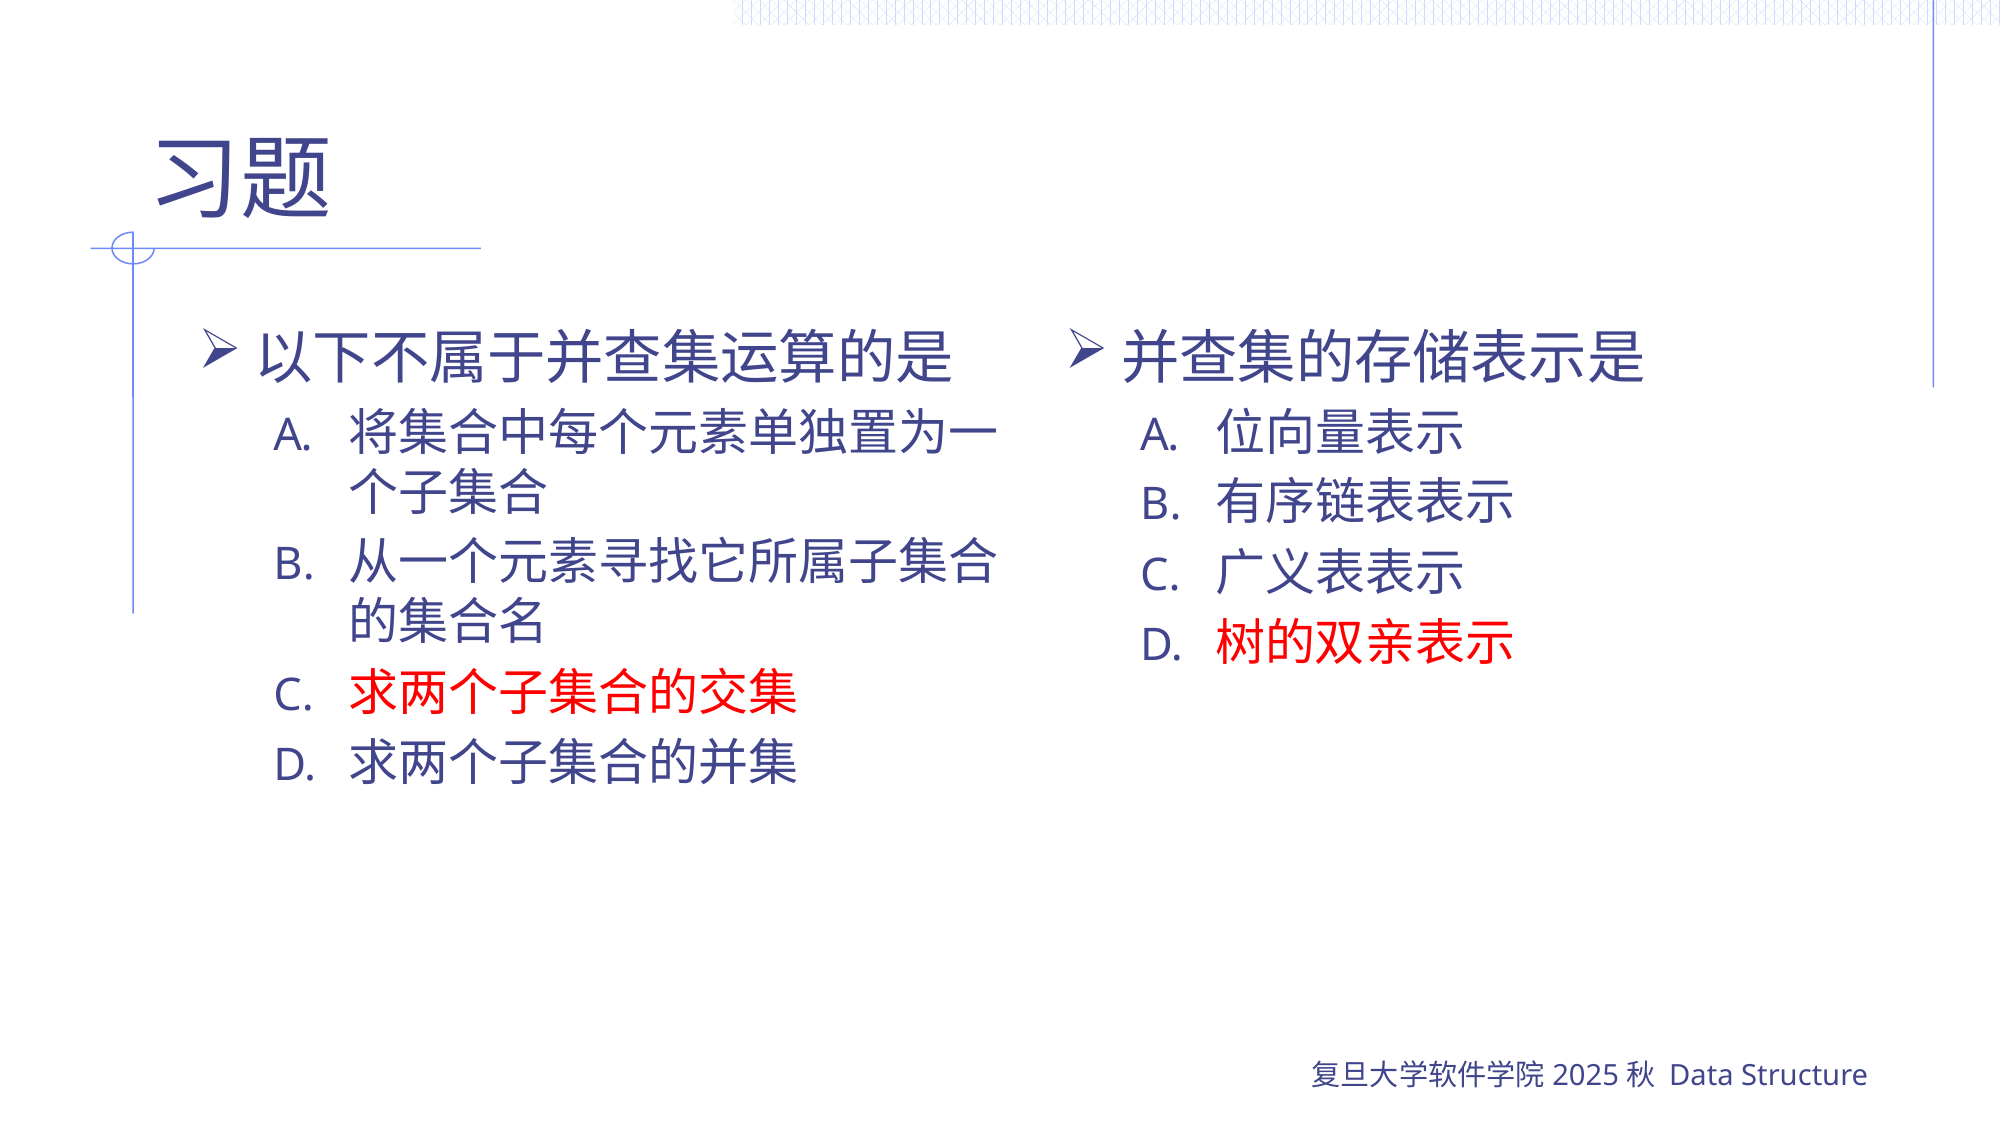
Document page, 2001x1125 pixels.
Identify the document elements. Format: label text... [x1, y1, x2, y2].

list 并查集的存储表示是 位向量表示 有序链表表示 广义表表示 树的双亲表示 [1050, 312, 1884, 988]
title 习题 [133, 50, 1834, 238]
list 以下不属于并查集运算的是 将集合中每个元素单独置为一个子集合 从一个元素寻找它所属子集合的集合名 求两个子集合的交集 求两个子集合的并集 [183, 312, 1017, 988]
